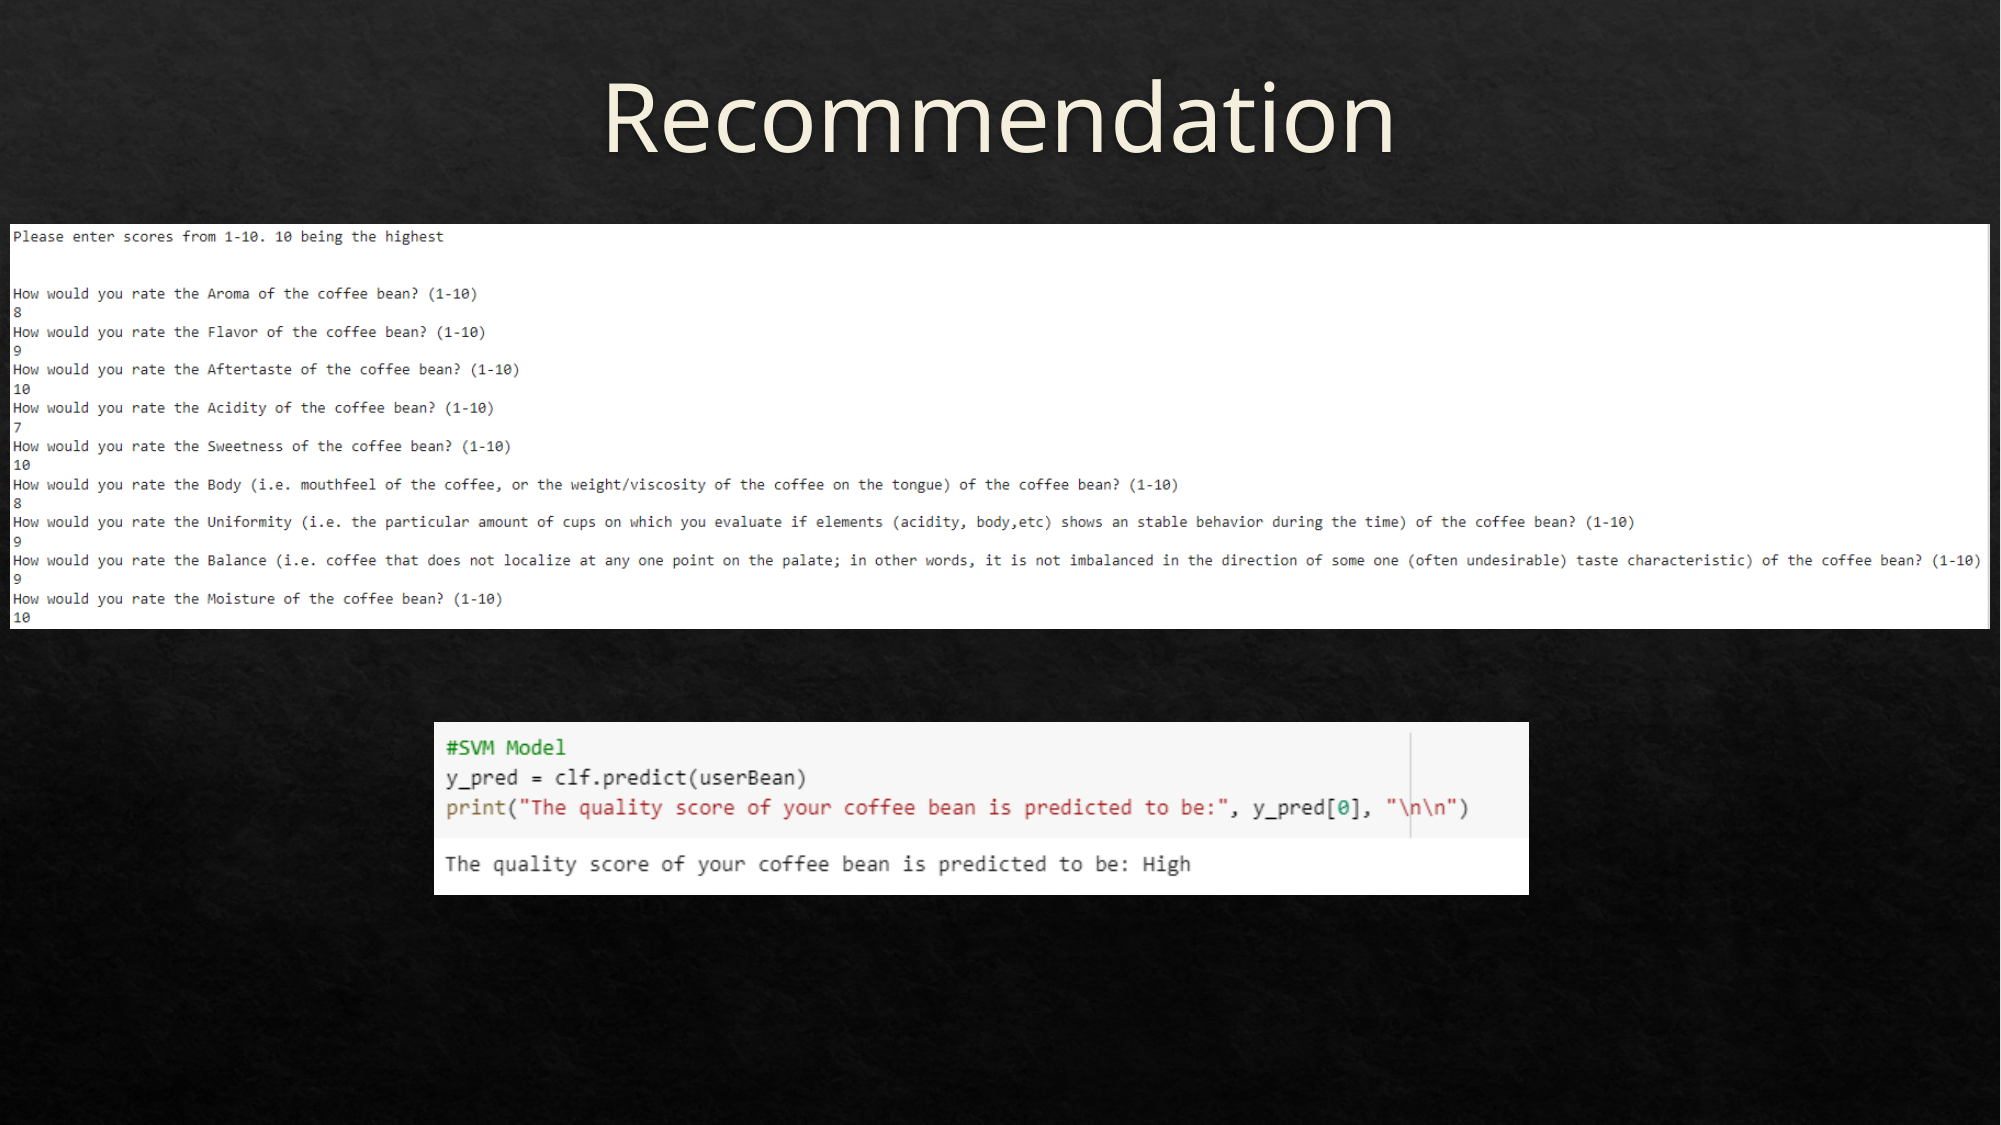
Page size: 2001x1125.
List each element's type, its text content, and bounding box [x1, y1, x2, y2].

picture [10, 223, 1990, 630]
picture [434, 722, 1529, 895]
title Recommendation [150, 17, 1850, 220]
